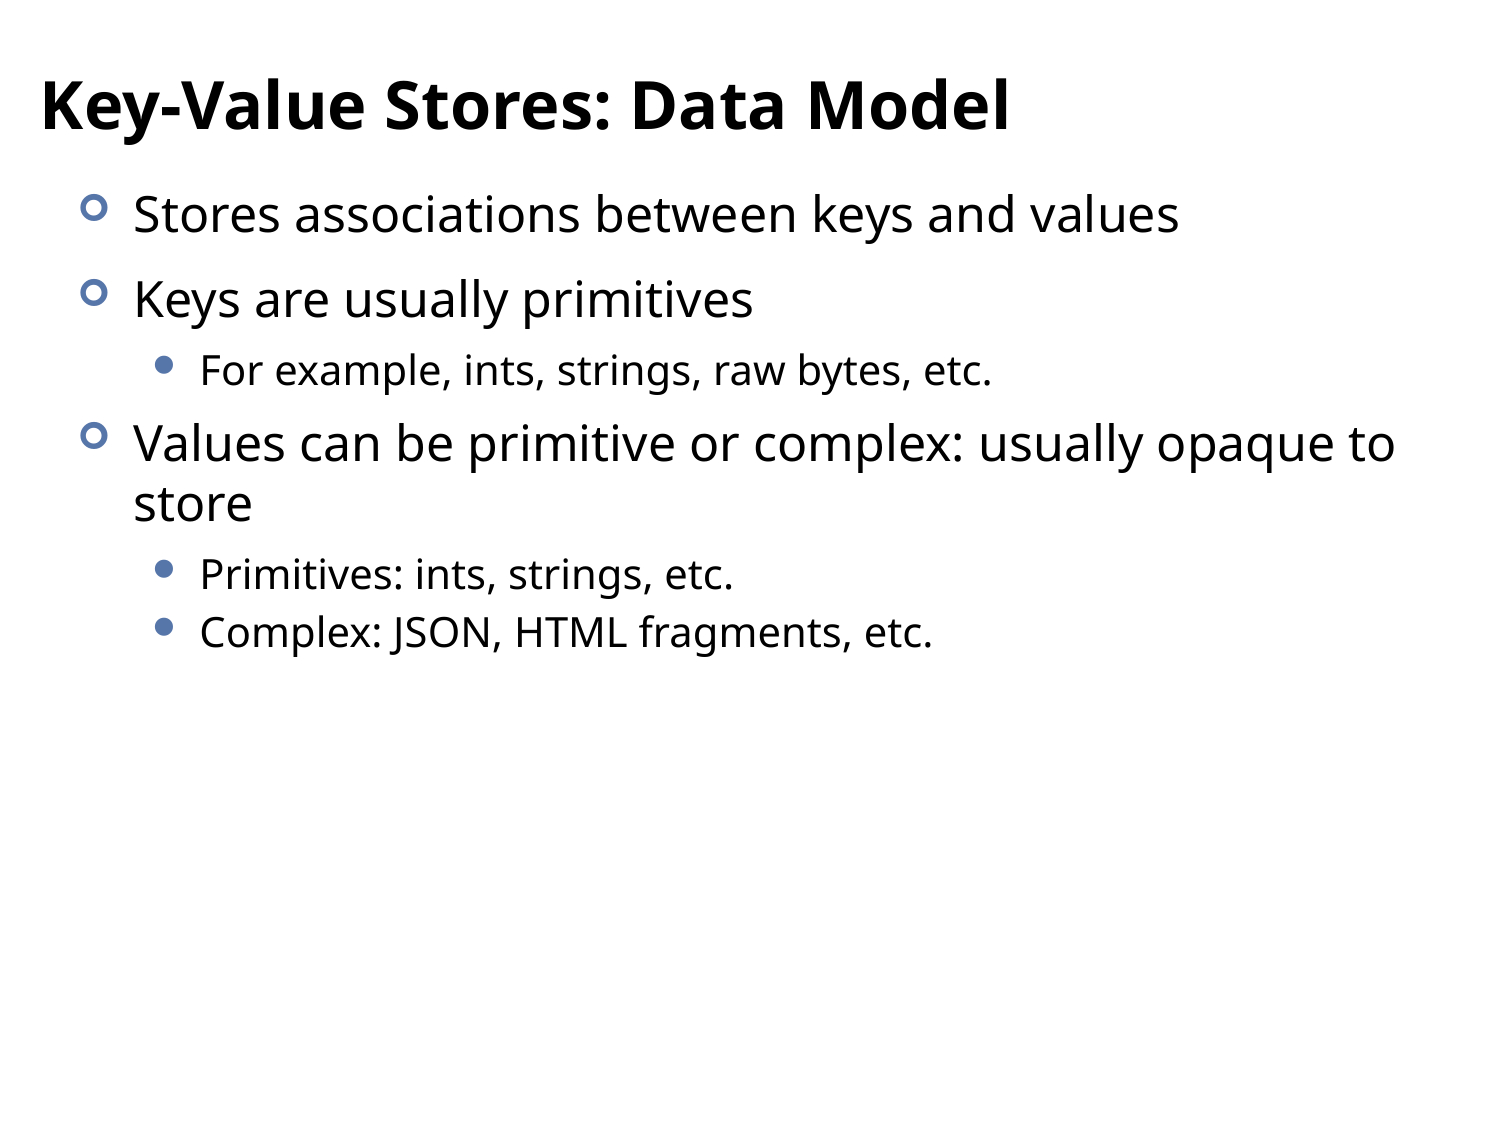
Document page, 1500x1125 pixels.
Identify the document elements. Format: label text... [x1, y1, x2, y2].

list Stores associations between keys and values Keys are usually primitives For example, ints, strings, raw bytes, etc. Values can be primitive or complex: usually opaque to store Primitives: ints, strings, etc. Complex: JSON, HTML fragments, etc. [62, 174, 1451, 1013]
title Key-Value Stores: Data Model [24, 18, 1451, 188]
